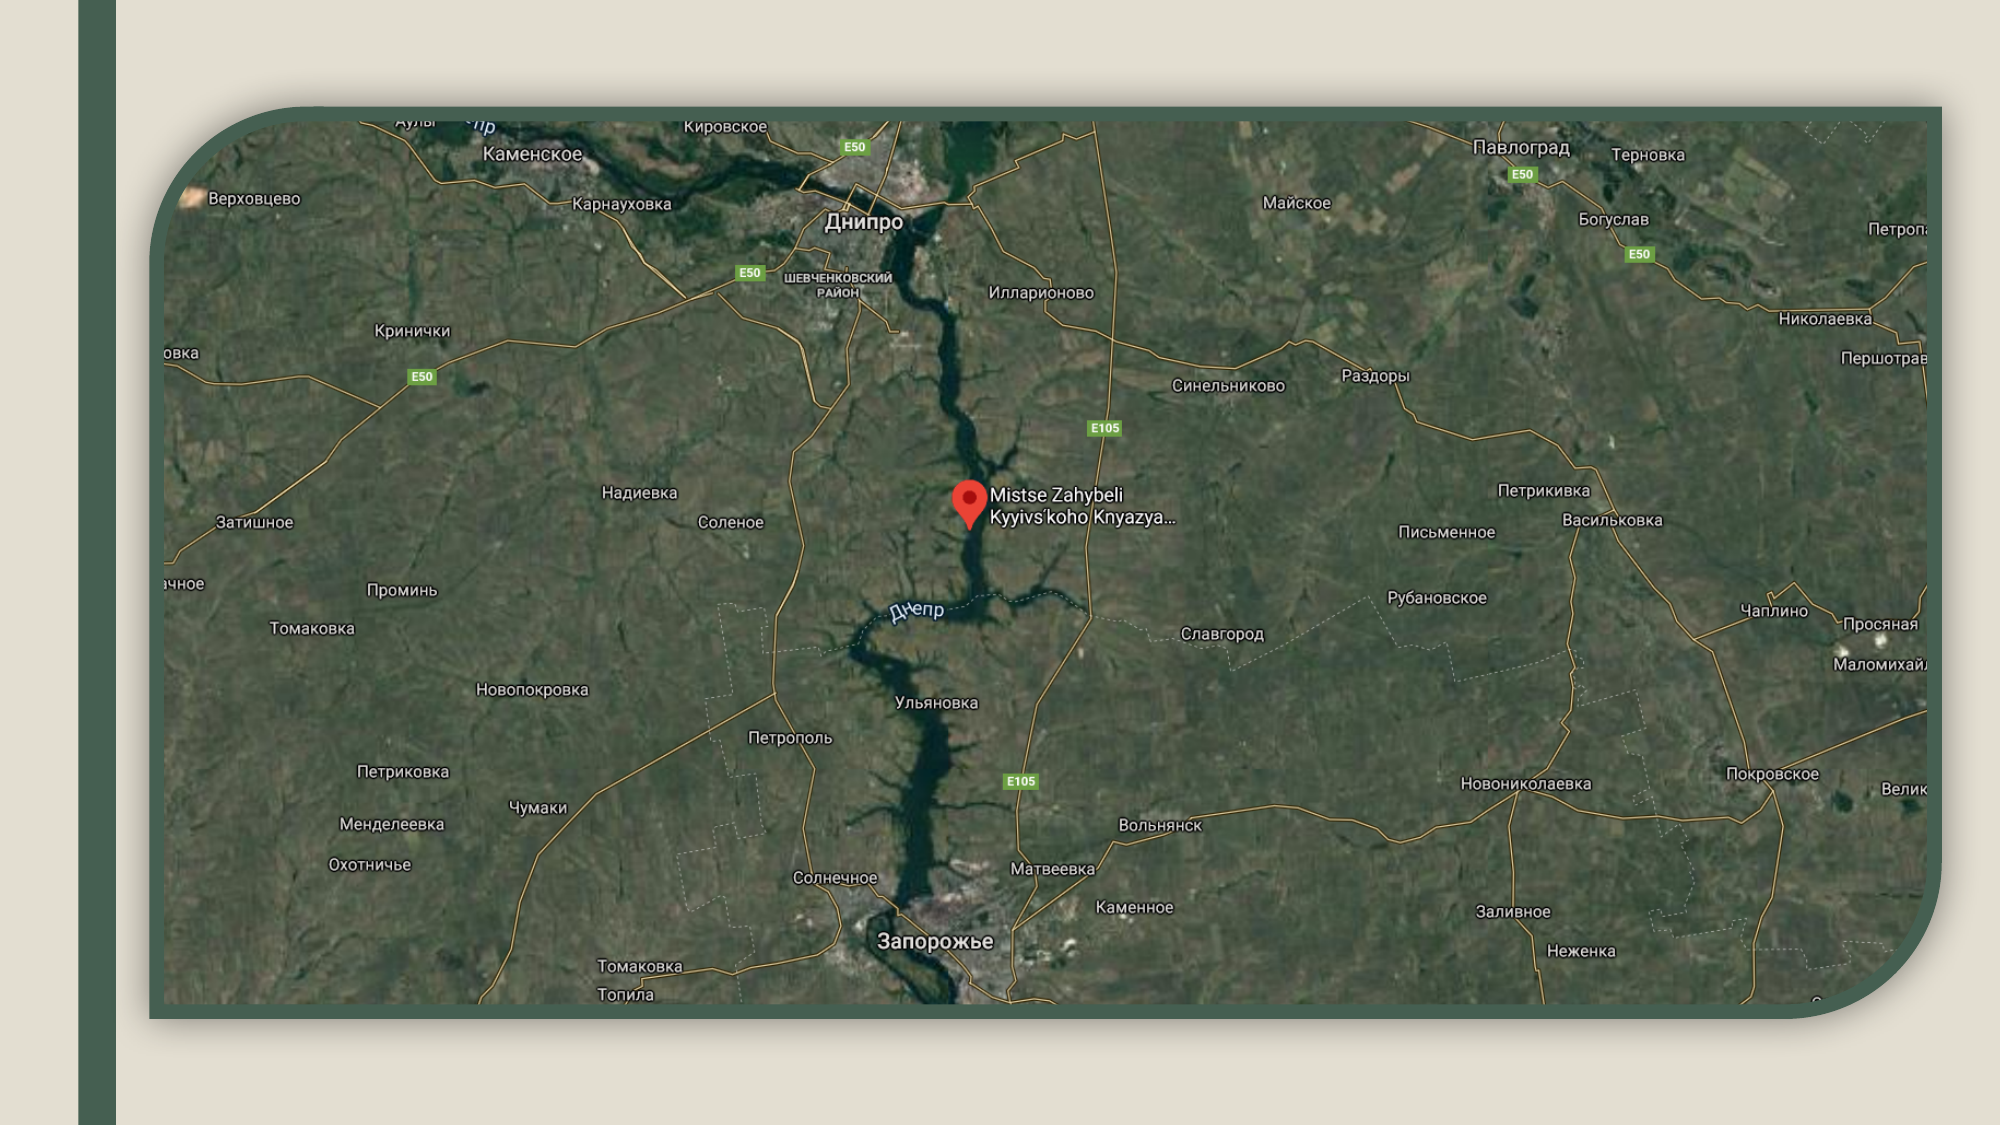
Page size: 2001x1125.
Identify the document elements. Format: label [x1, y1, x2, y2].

picture [156, 113, 1935, 1012]
